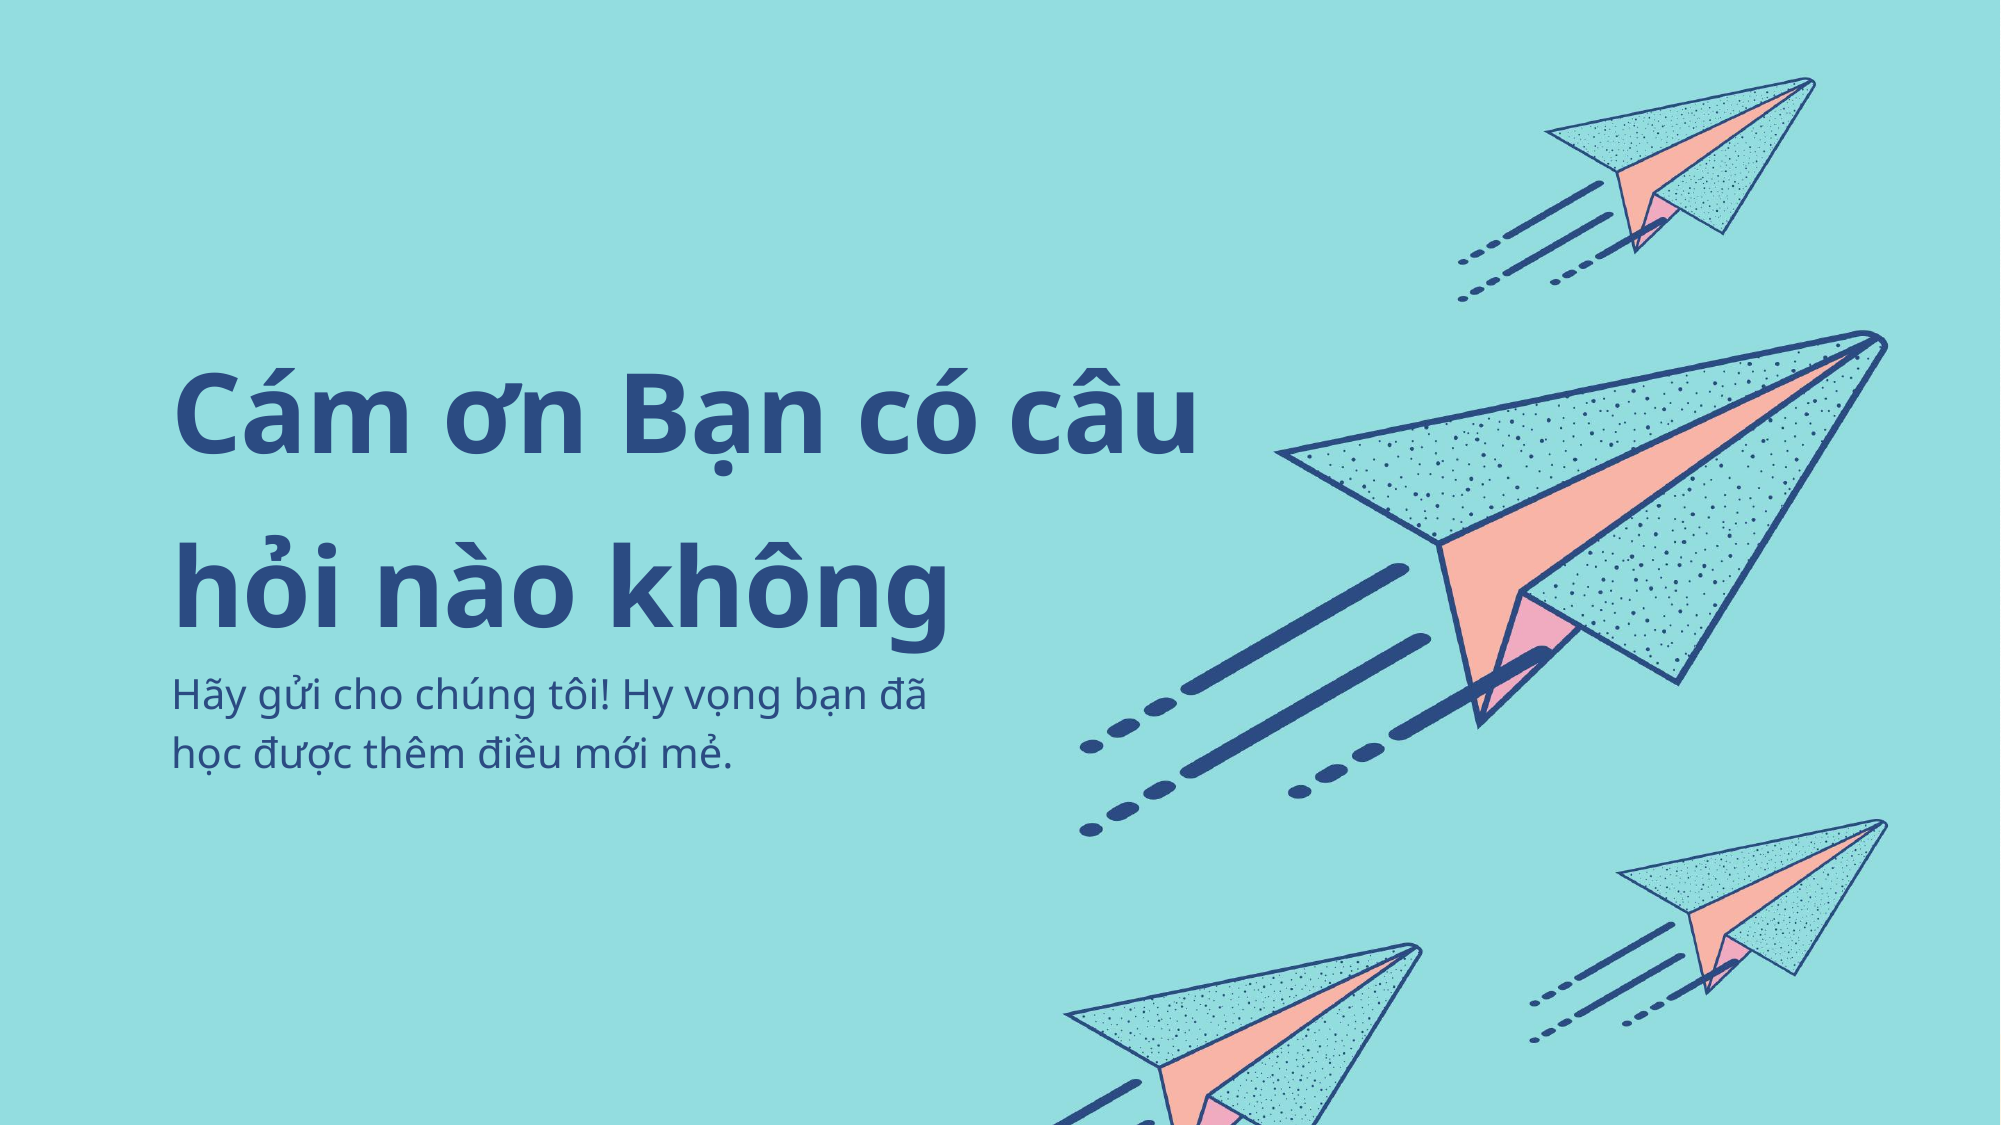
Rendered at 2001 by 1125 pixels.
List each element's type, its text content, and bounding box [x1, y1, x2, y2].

text_box Hãy gửi cho chúng tôi! Hy vọng bạn đã học được thêm điều mới mẻ. [171, 652, 930, 777]
text_box Cám ơn Bạn có câu hỏi nào không [171, 301, 1363, 650]
text_box [0, 0, 2000, 1125]
